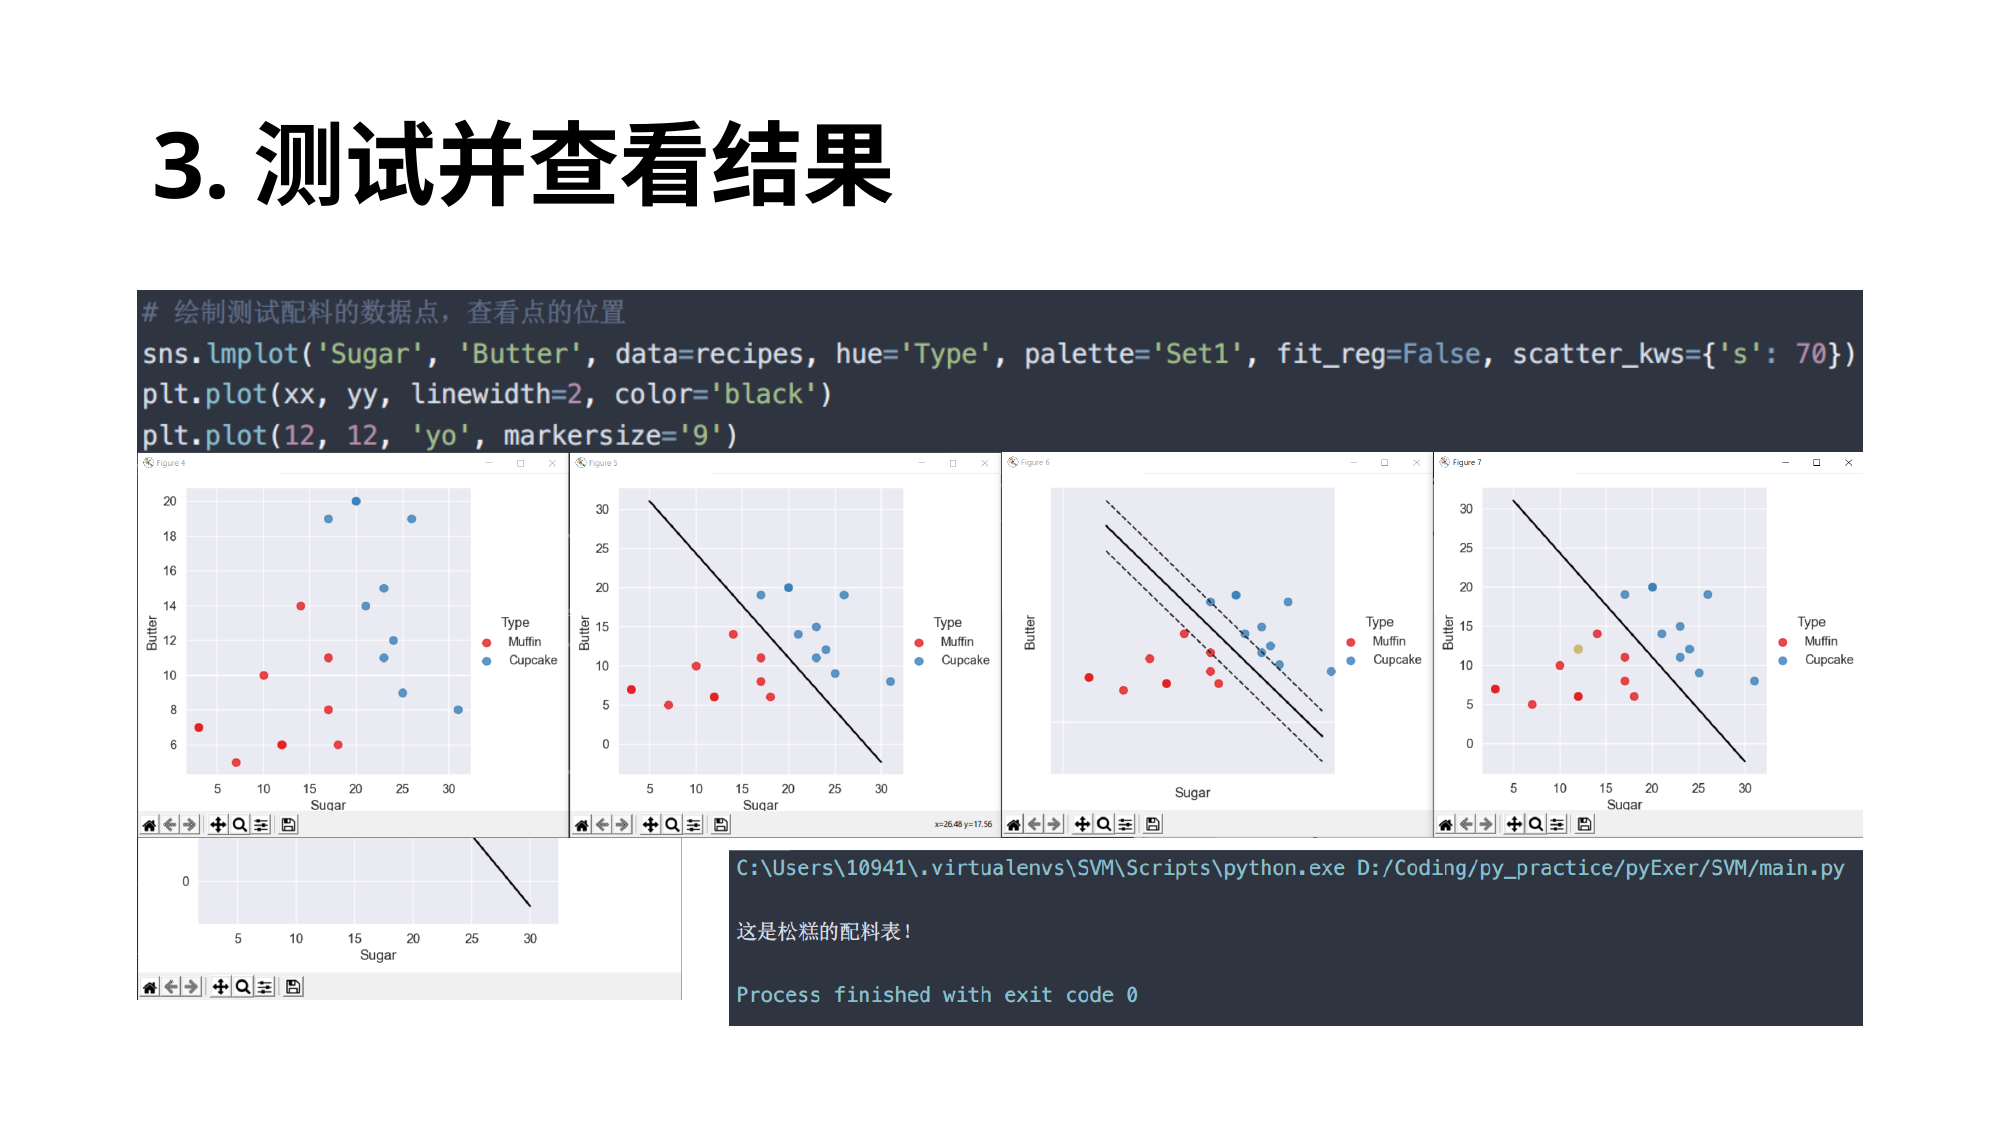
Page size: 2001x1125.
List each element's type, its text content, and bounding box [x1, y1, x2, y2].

picture [729, 850, 1863, 1026]
title 3.测试并查看结果 [137, 59, 1863, 278]
picture [137, 290, 1863, 1000]
